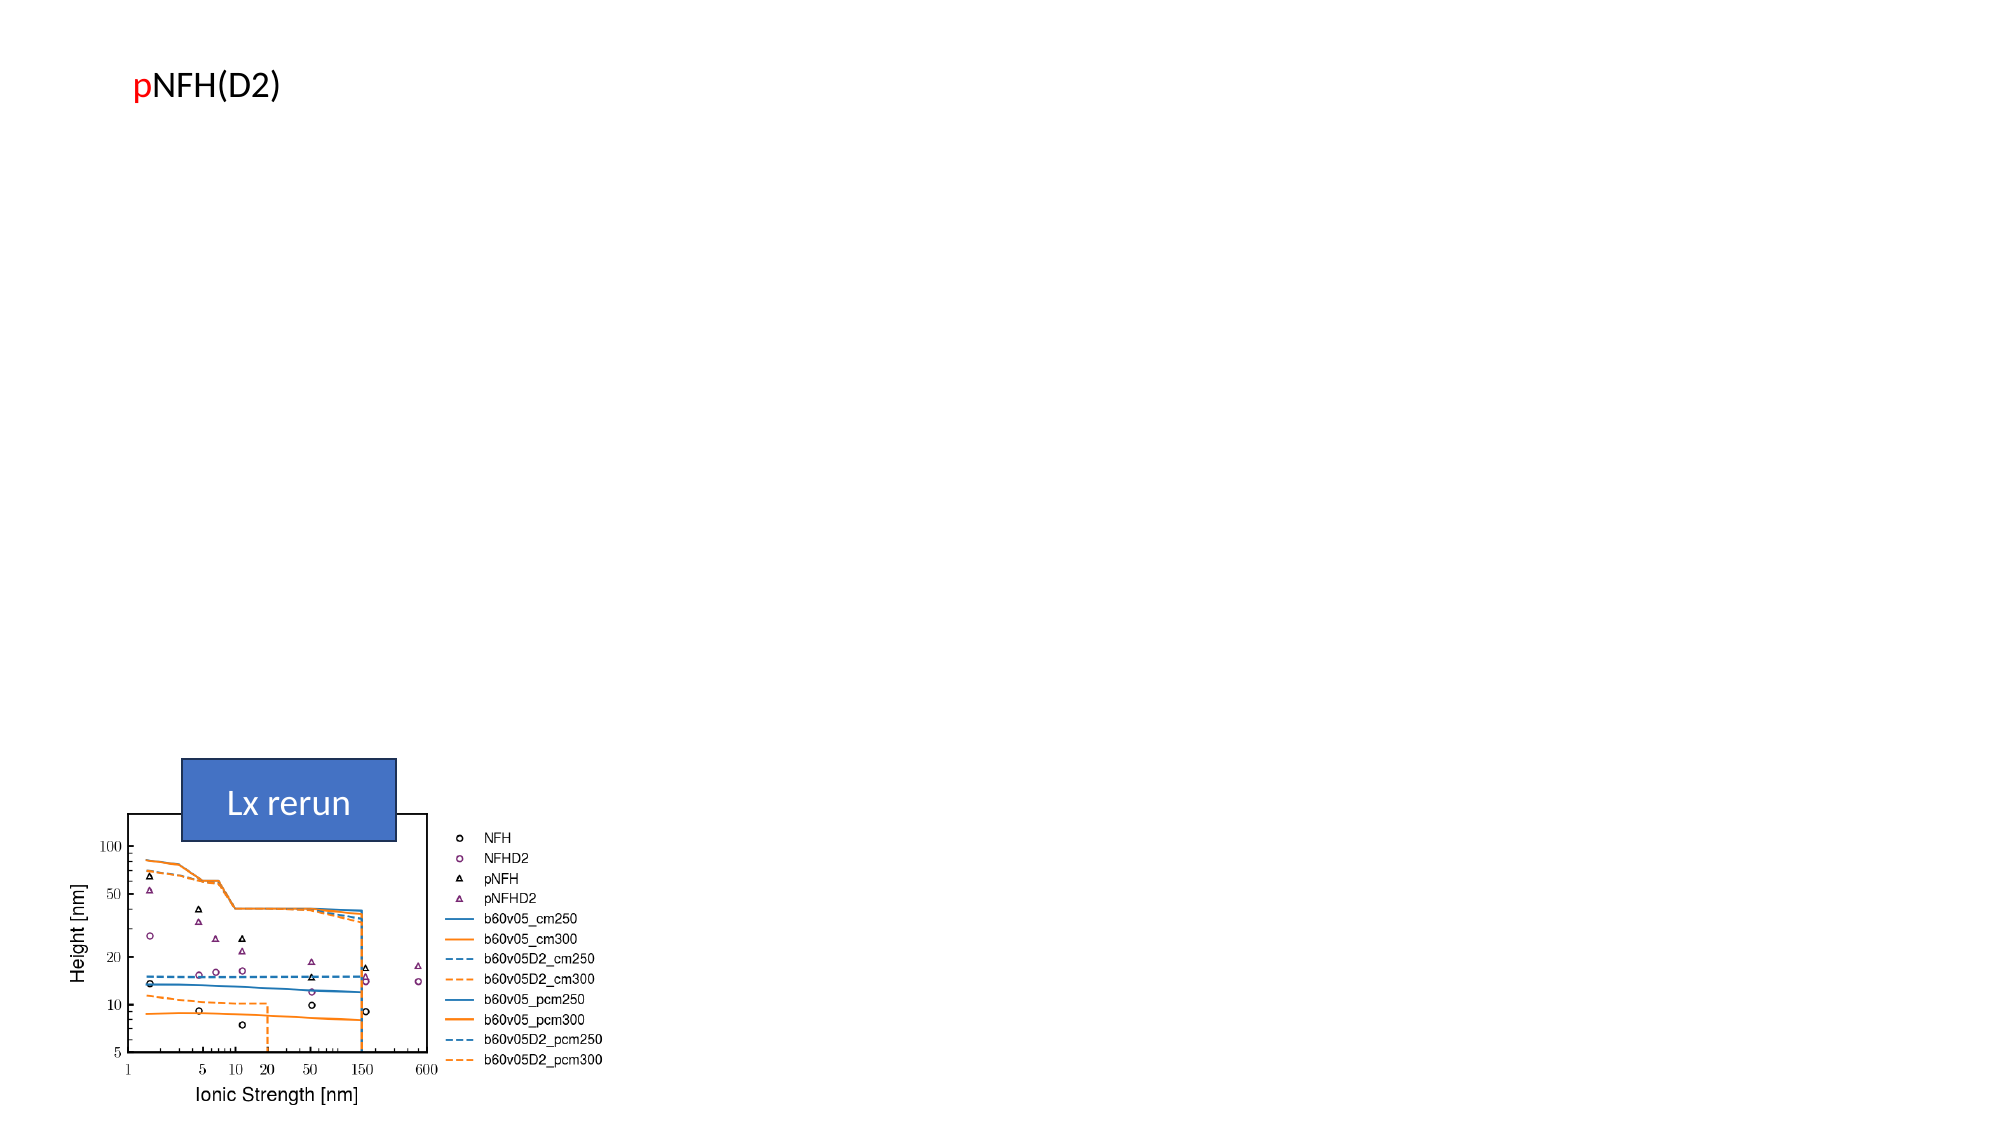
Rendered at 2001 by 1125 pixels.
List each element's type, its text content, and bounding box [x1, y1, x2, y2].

text_box pNFH(D2) [117, 52, 758, 113]
text_box Lx rerun [181, 758, 397, 783]
picture [63, 783, 614, 1112]
